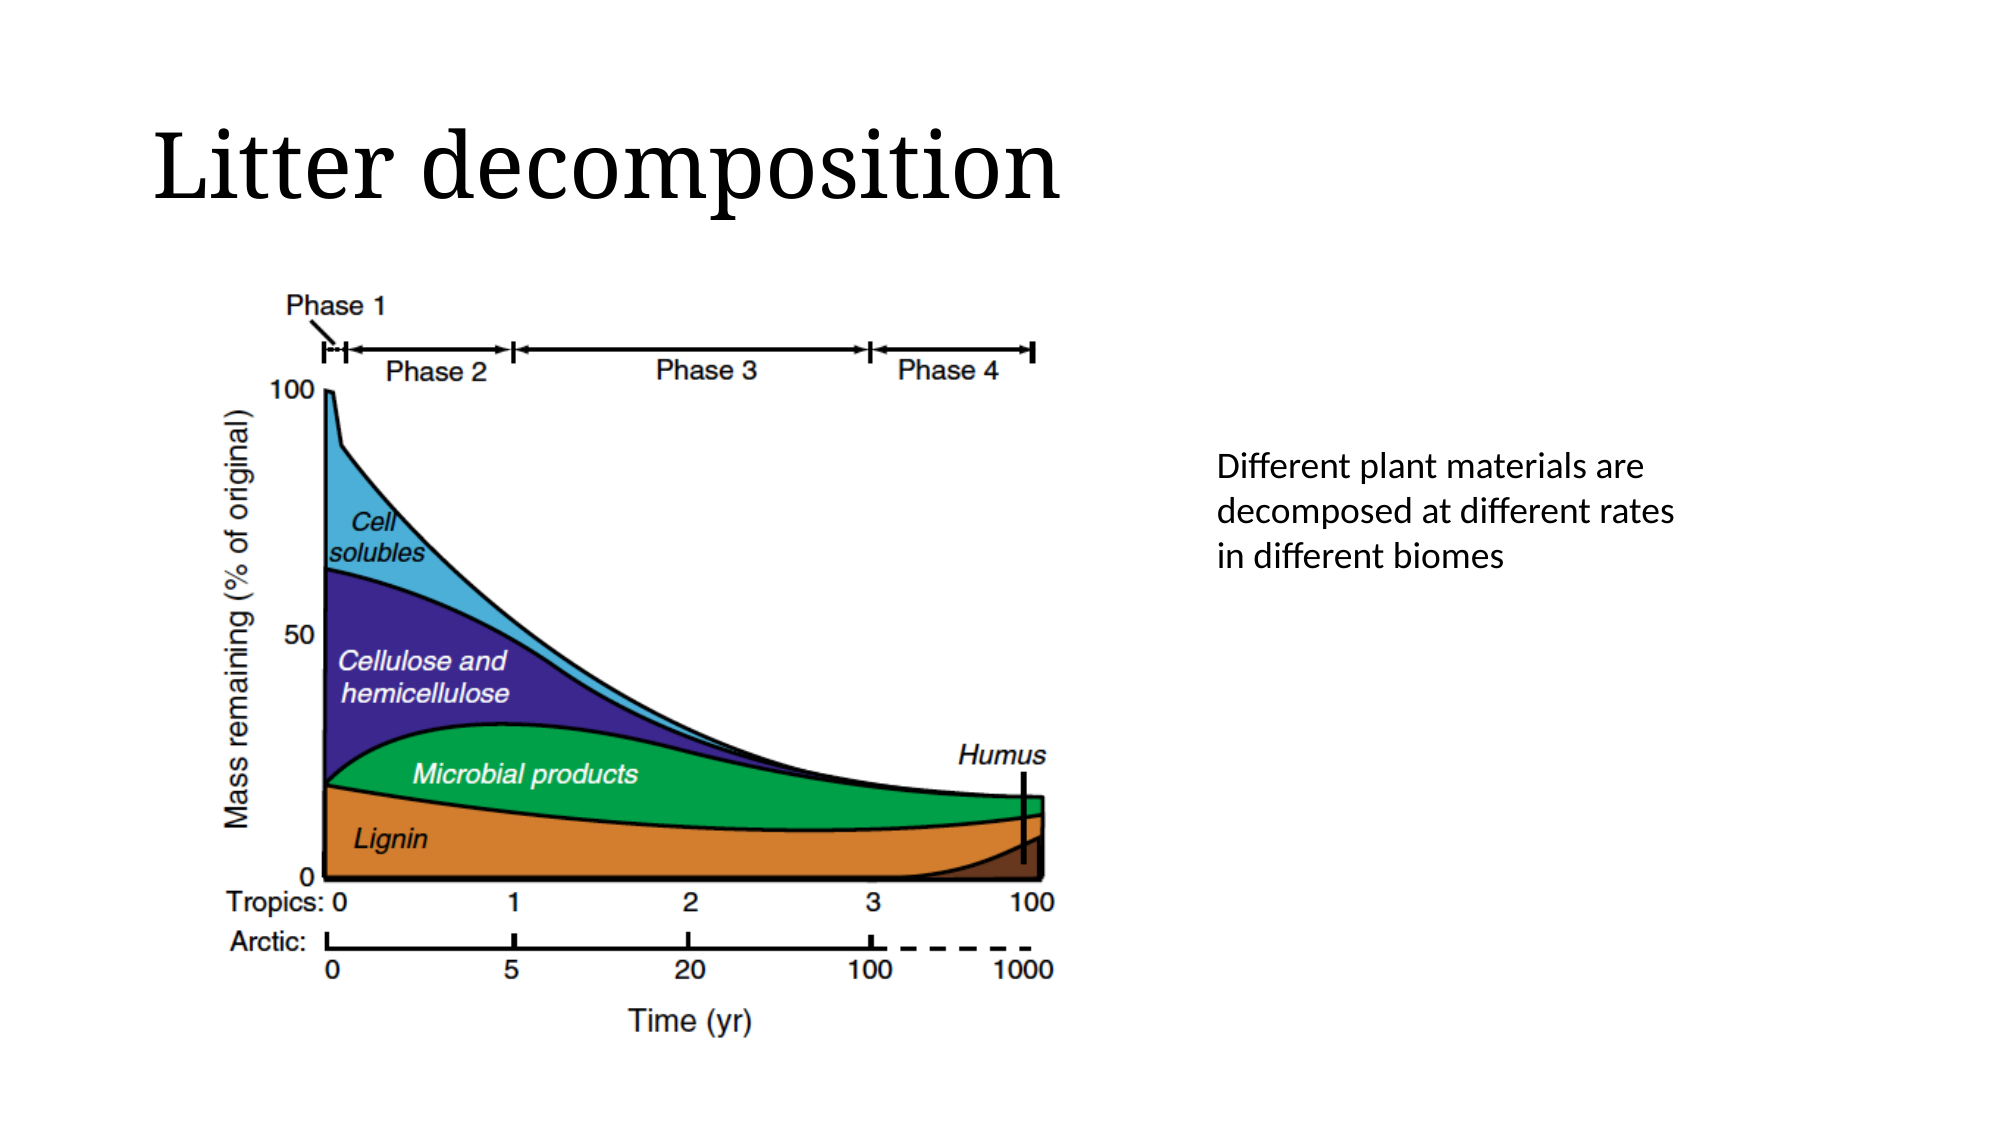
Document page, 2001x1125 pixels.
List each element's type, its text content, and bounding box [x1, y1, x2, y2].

picture [137, 277, 1234, 1054]
title Litter decomposition [137, 59, 1863, 278]
text_box Different plant materials are decomposed at different rates in different biomes [1234, 434, 1724, 584]
